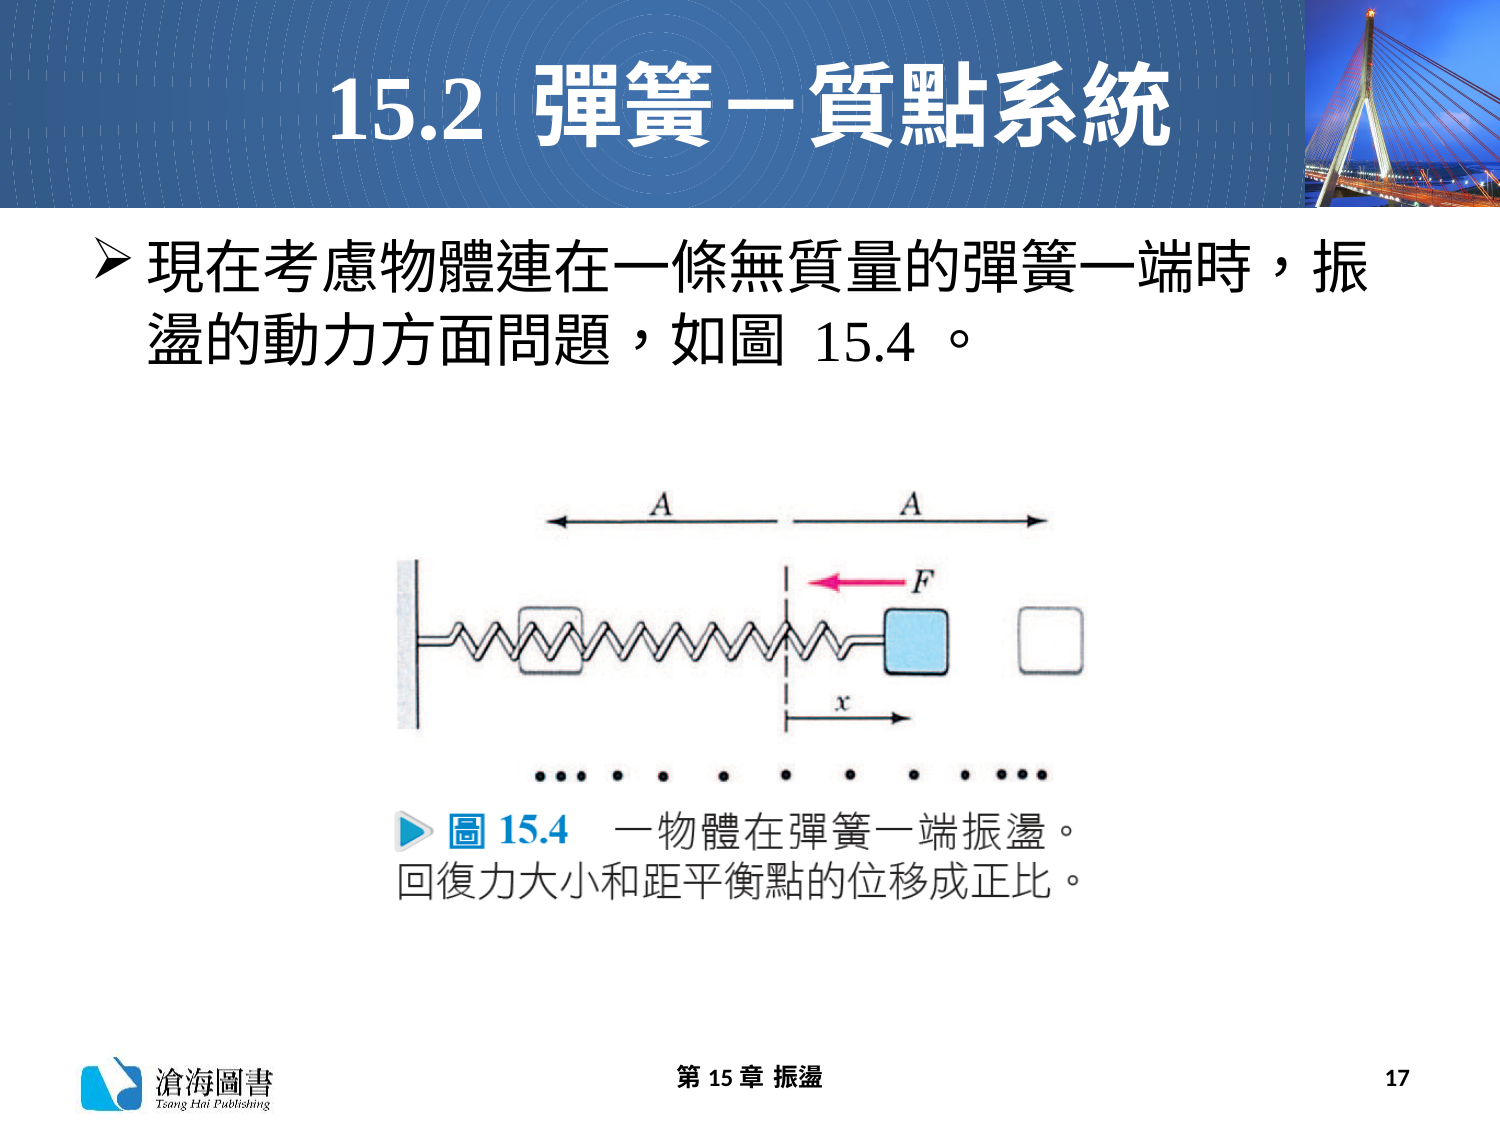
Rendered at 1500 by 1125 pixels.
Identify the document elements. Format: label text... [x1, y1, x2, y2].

slide_number 17 [1074, 1046, 1425, 1107]
list 現在考慮物體連在一條無質量的彈簧一端時，振盪的動力方面問題，如圖 15.4。 [75, 219, 1425, 1043]
footer 第15章 振盪 [512, 1046, 988, 1107]
picture [1305, 0, 1500, 207]
title 15.2 彈簧－質點系統 [75, 21, 1425, 185]
picture [75, 1049, 274, 1118]
picture [383, 467, 1094, 930]
